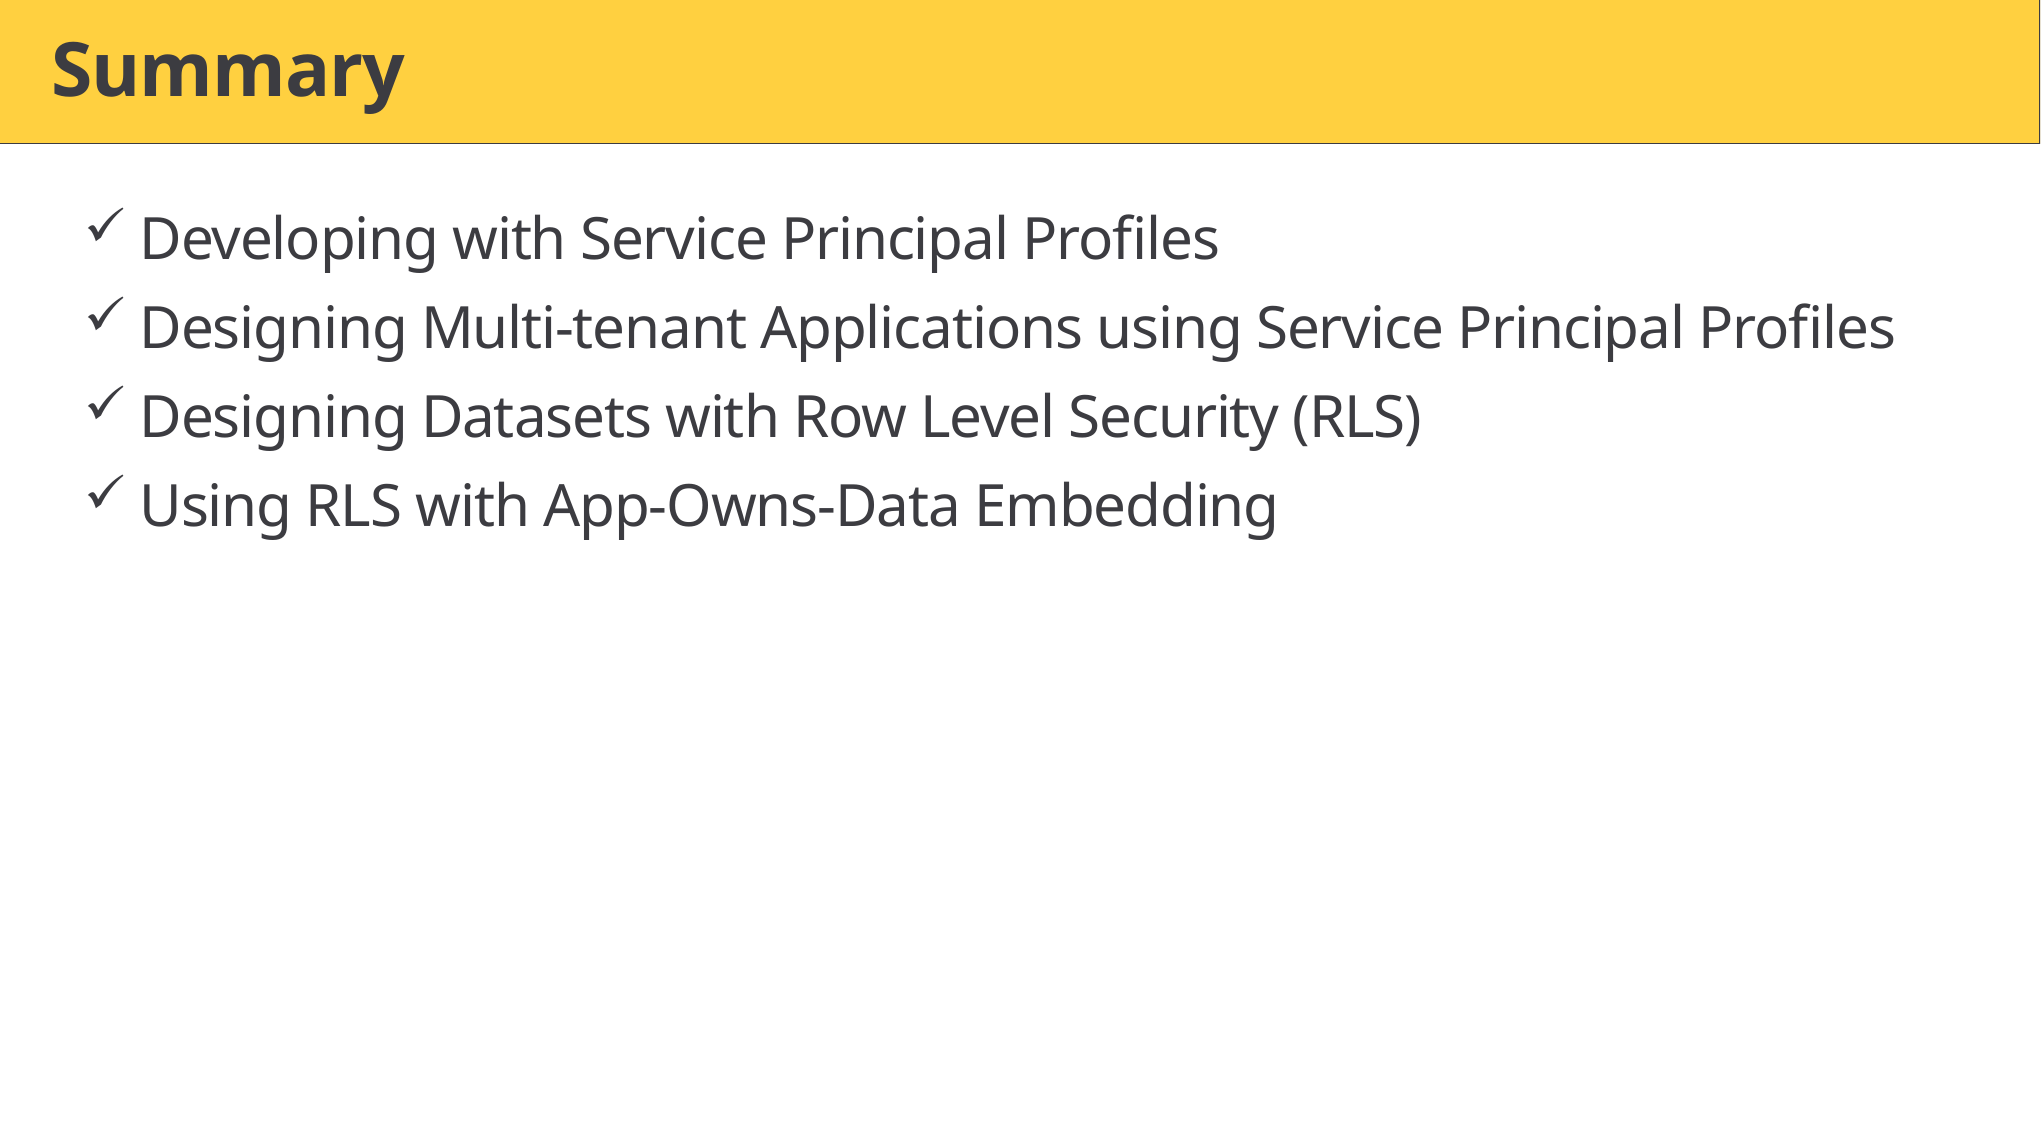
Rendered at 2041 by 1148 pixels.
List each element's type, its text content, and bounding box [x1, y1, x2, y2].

list Developing with Service Principal Profiles Designing Multi-tenant Applications using Service Principal Profiles Designing Datasets with Row Level Security (RLS) Using RLS with App-Owns-Data Embedding [83, 201, 1988, 541]
title Summary [51, 31, 1988, 113]
